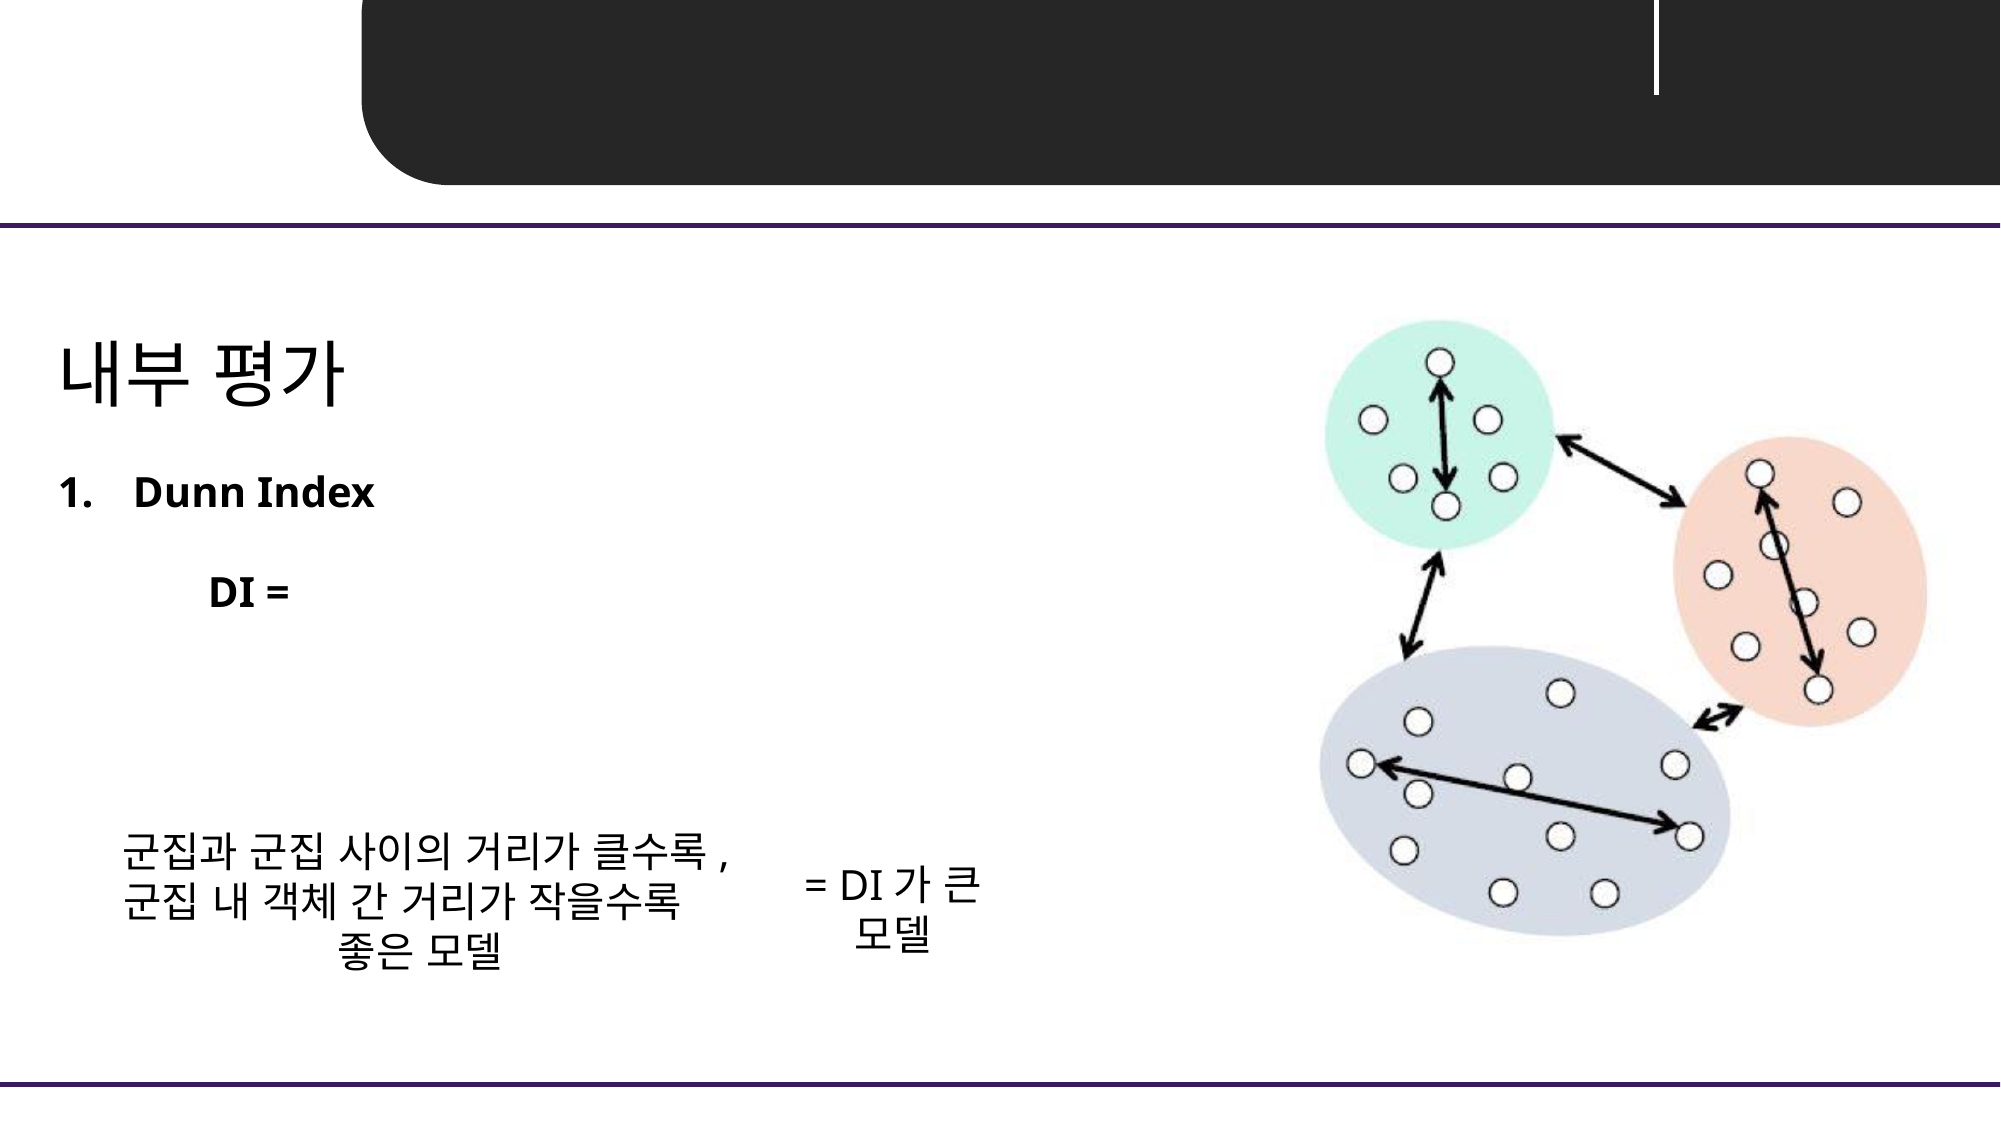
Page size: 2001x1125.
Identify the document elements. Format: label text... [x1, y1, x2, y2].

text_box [103, 818, 1037, 986]
picture [1198, 289, 2000, 986]
text_box Unit 04 ㅣ 모델 평가 [417, 118, 2000, 189]
